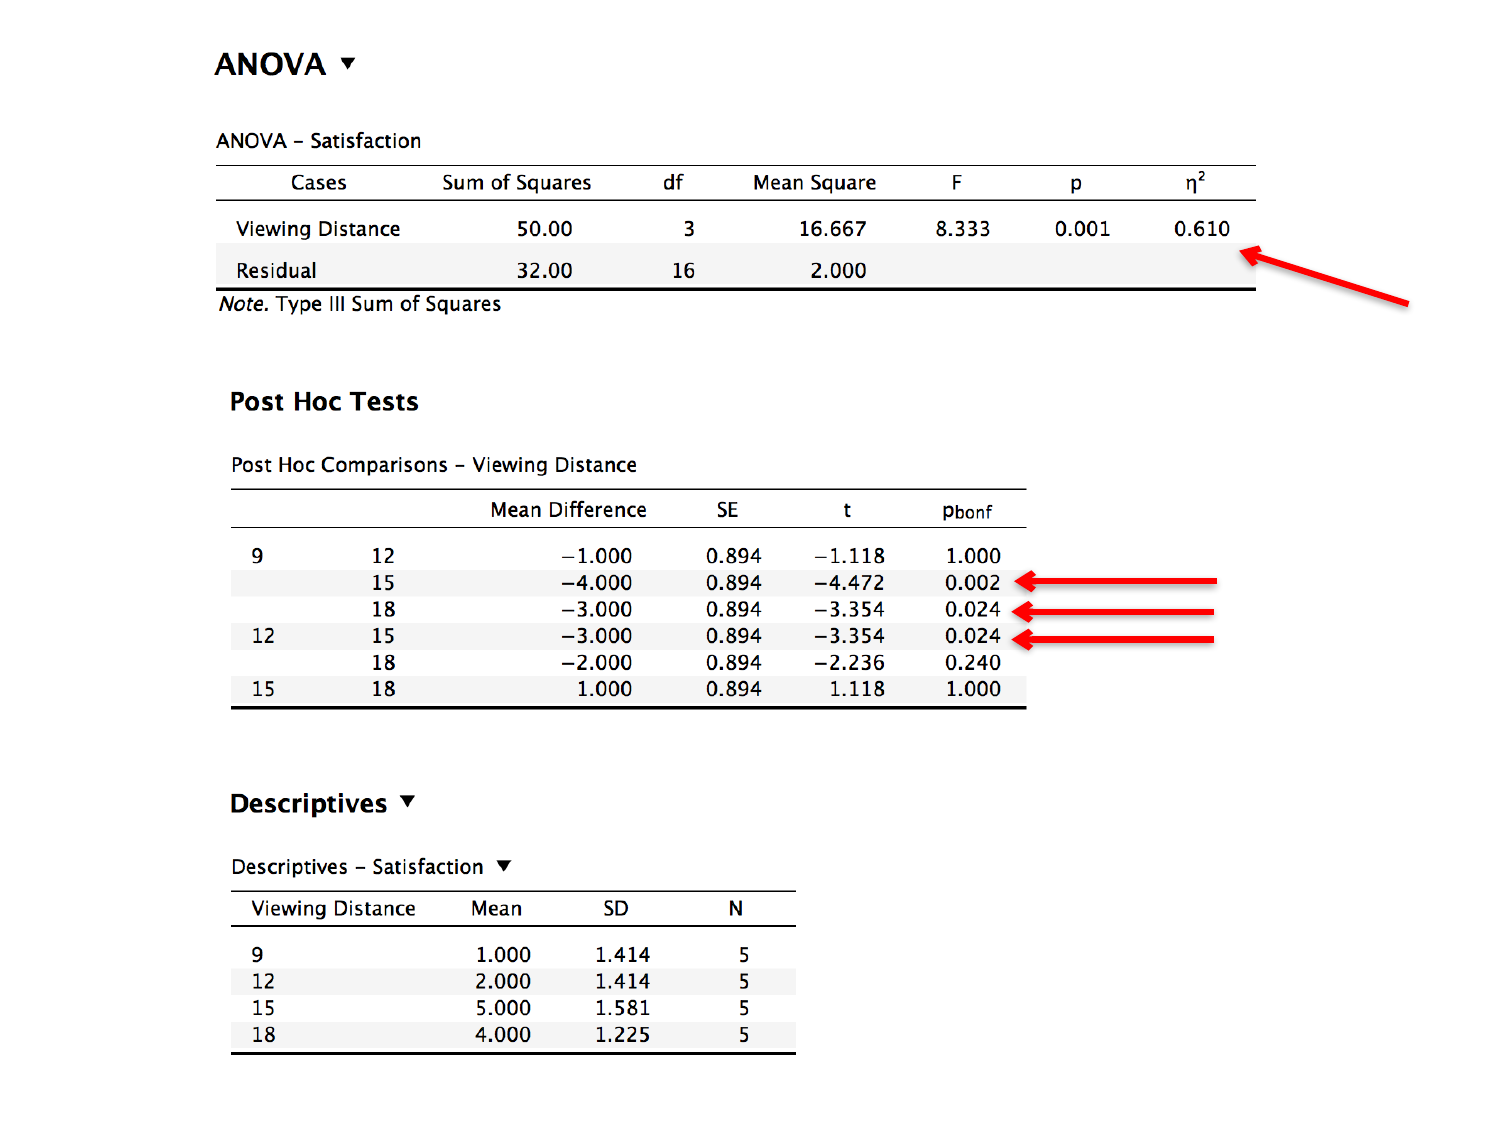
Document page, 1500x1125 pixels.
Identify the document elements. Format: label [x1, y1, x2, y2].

picture [204, 38, 1267, 1067]
text_box [1238, 250, 1409, 305]
